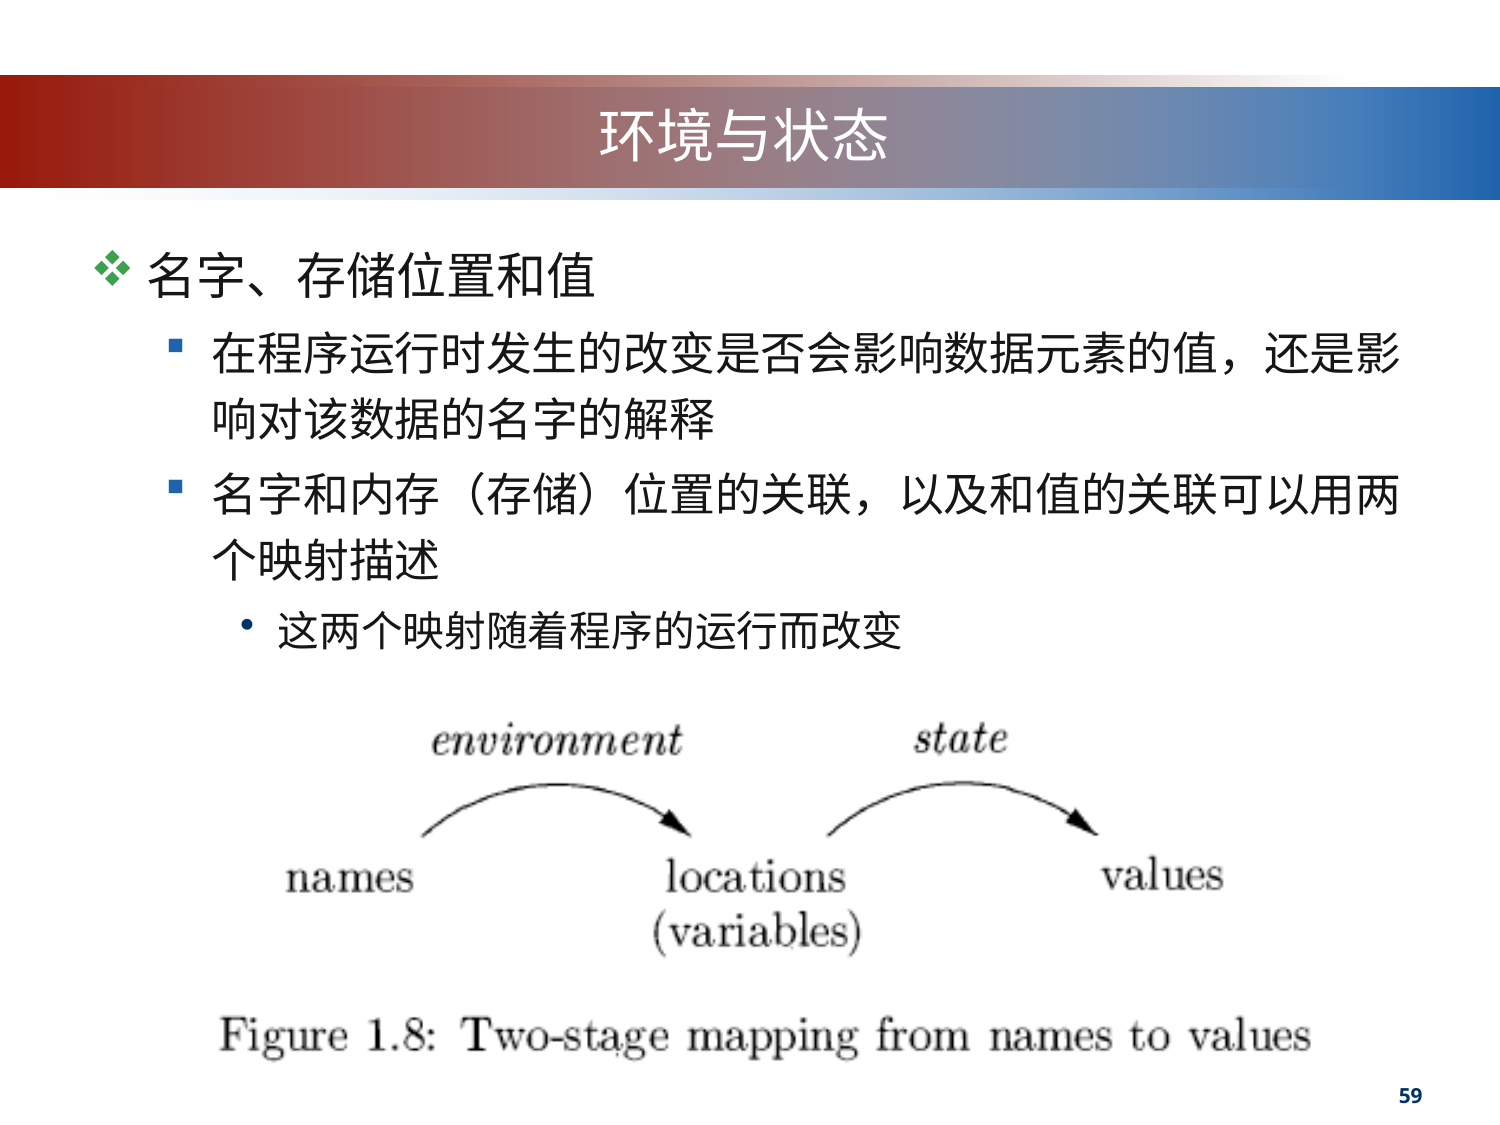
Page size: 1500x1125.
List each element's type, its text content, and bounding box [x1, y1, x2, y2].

slide_number 59 [1087, 1074, 1438, 1117]
picture [187, 699, 1344, 1076]
title 环境与状态 [137, 87, 1351, 181]
list 名字、存储位置和值 在程序运行时发生的改变是否会影响数据元素的值，还是影响对该数据的名字的解释 名字和内存（存储）位置的关联，以及和值的关联可以用两个映射描述 这两个映射随着程序的运行而改变 [74, 224, 1426, 713]
